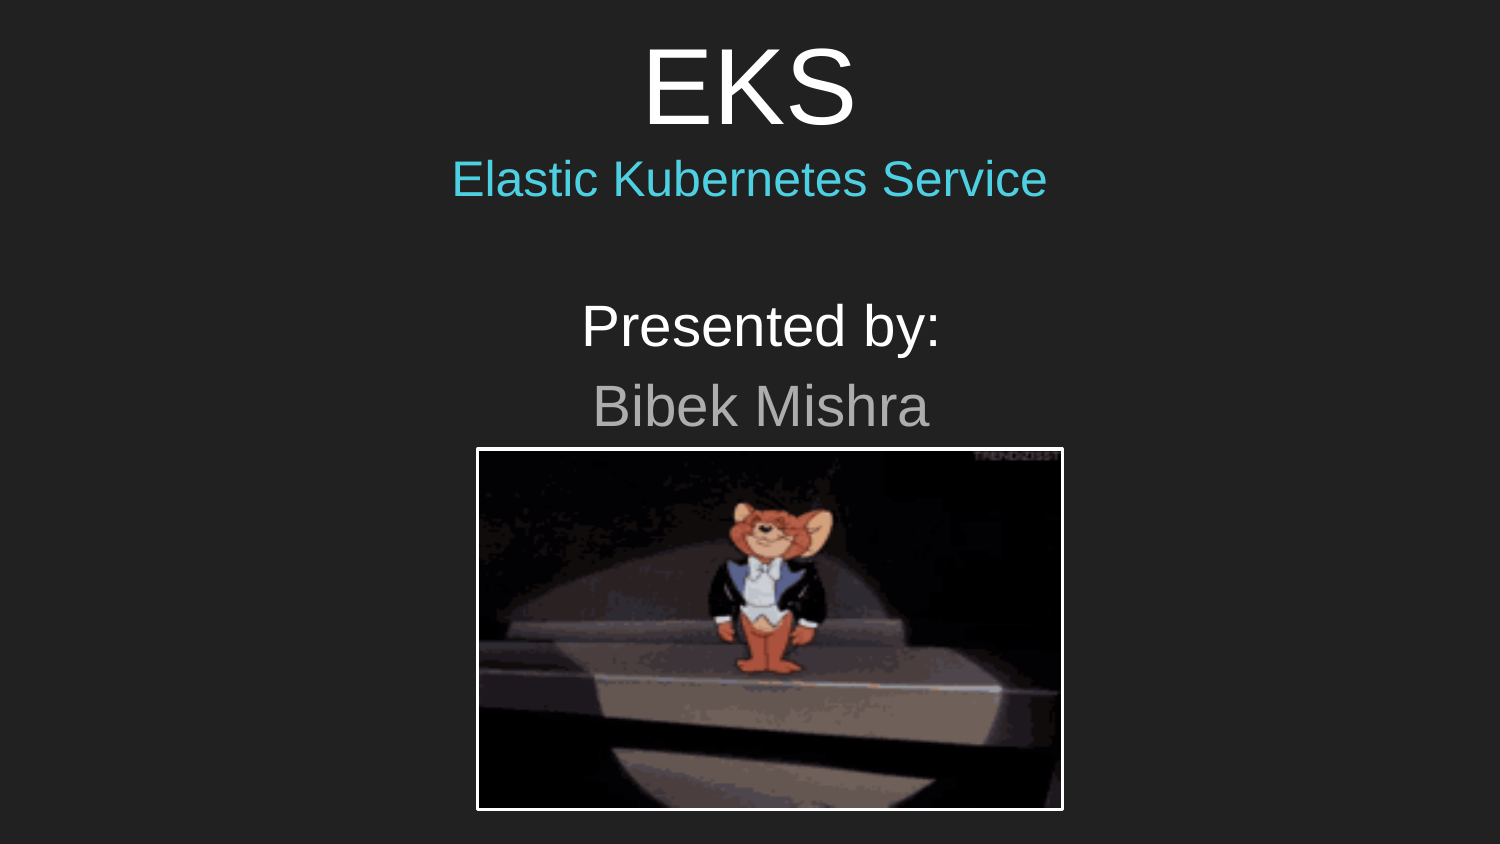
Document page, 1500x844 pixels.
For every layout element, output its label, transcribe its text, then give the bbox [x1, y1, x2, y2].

picture [478, 450, 1061, 809]
title EKS Elastic Kubernetes Service [51, 0, 1449, 222]
subtitle Presented by: Bibek Mishra [275, 262, 1248, 471]
